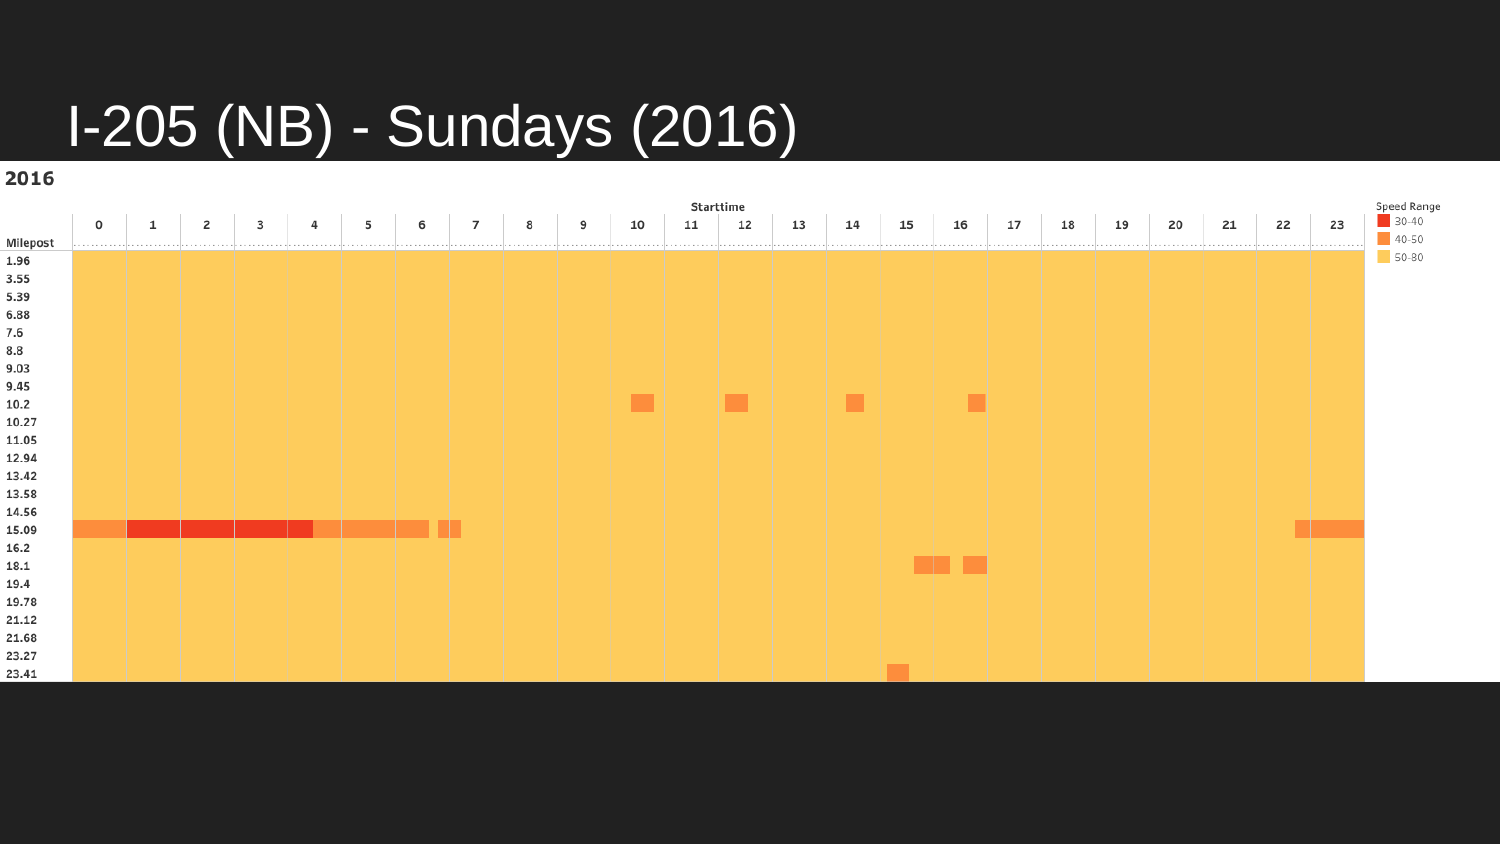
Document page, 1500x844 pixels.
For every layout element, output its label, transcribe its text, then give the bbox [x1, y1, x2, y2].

picture [0, 161, 1500, 683]
title I-205 (NB) - Sundays (2016) [51, 72, 1449, 160]
